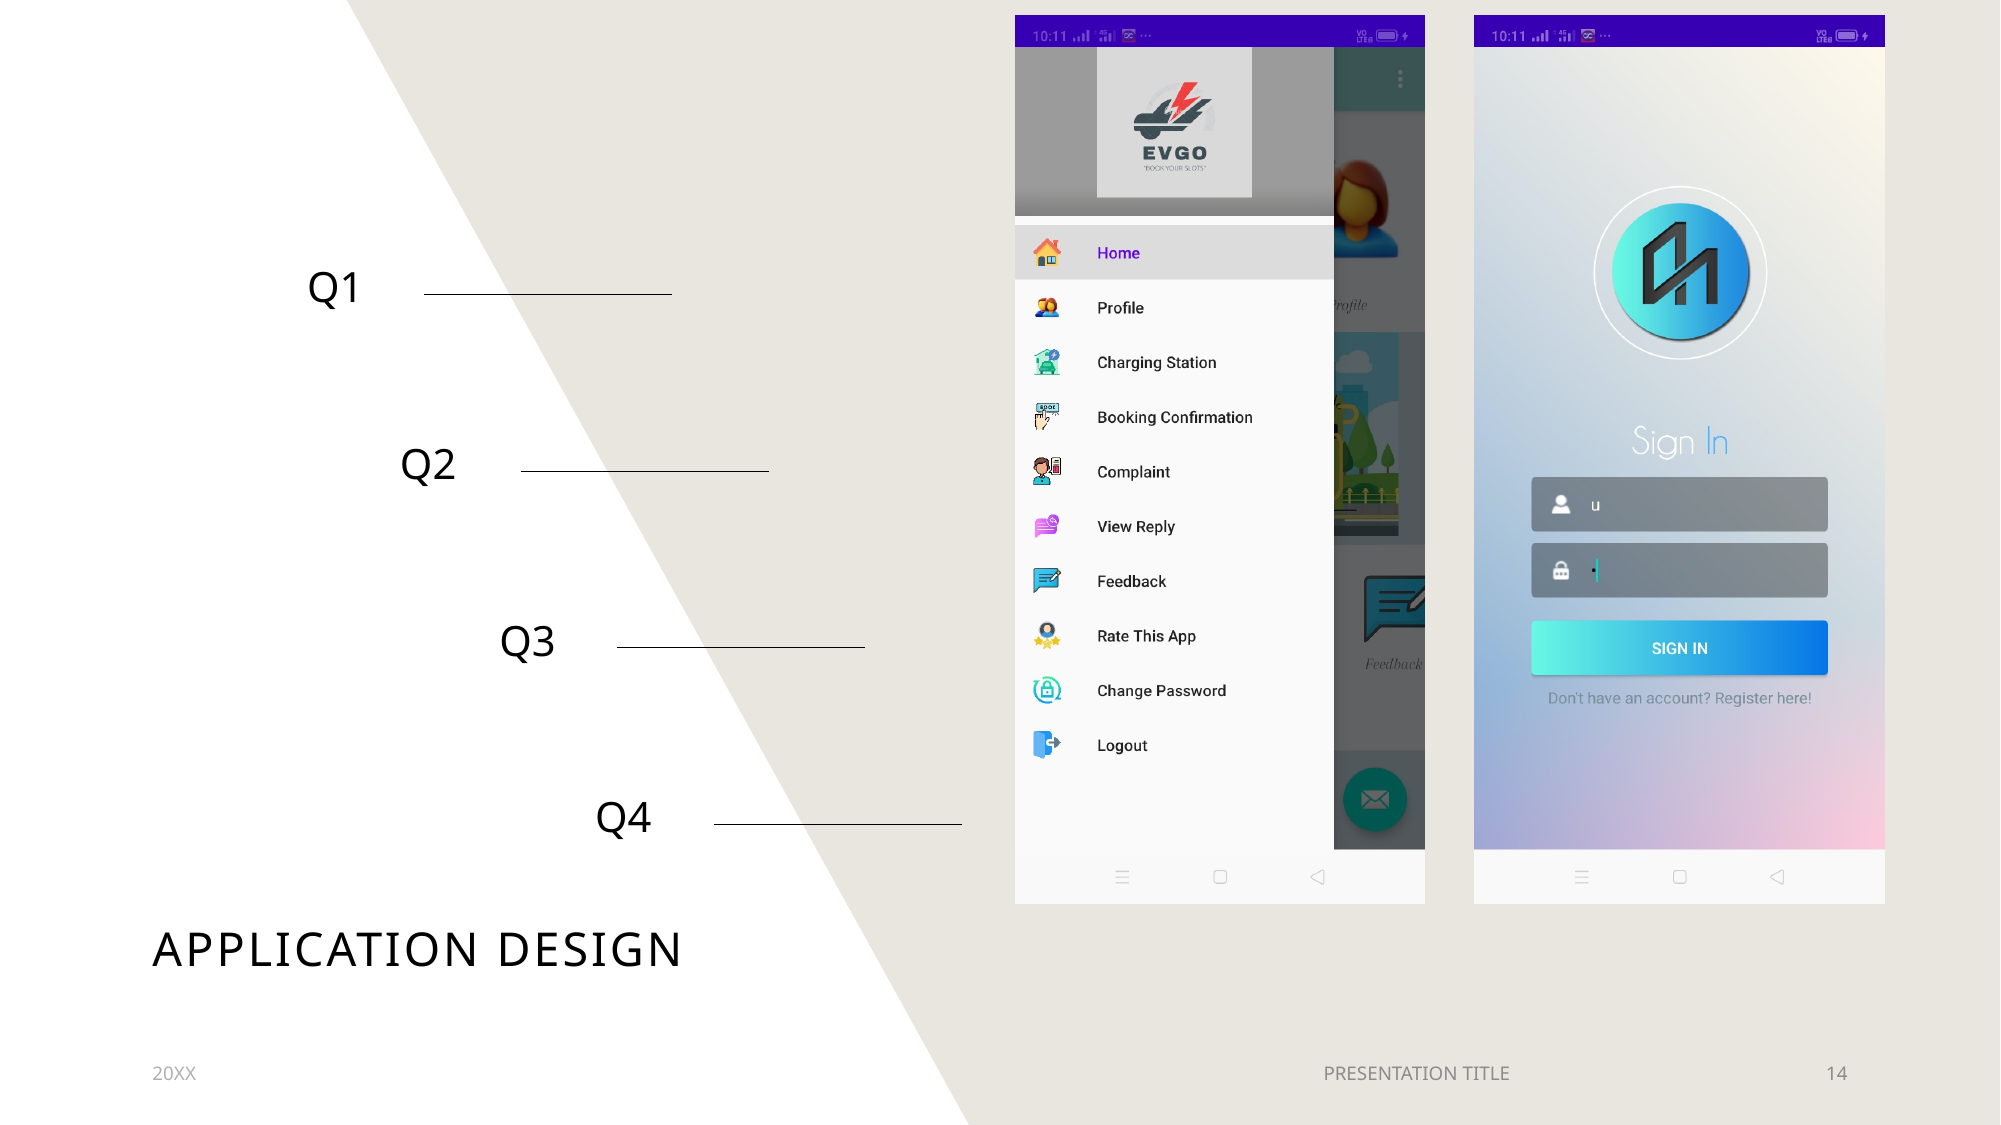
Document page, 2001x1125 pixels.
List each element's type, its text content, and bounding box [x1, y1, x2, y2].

slide_number 14 [1773, 1044, 1863, 1105]
list Q4 [315, 777, 667, 862]
picture [1015, 15, 1425, 904]
footer PRESENTATION TITLE [1107, 1042, 1727, 1103]
list Q2 [120, 423, 472, 509]
picture [1474, 15, 1885, 904]
title APPLICATION DESIGN [137, 903, 808, 1000]
slide_number 20XX [137, 1042, 588, 1103]
list Q3 [219, 600, 571, 685]
list Q1 [27, 247, 379, 332]
